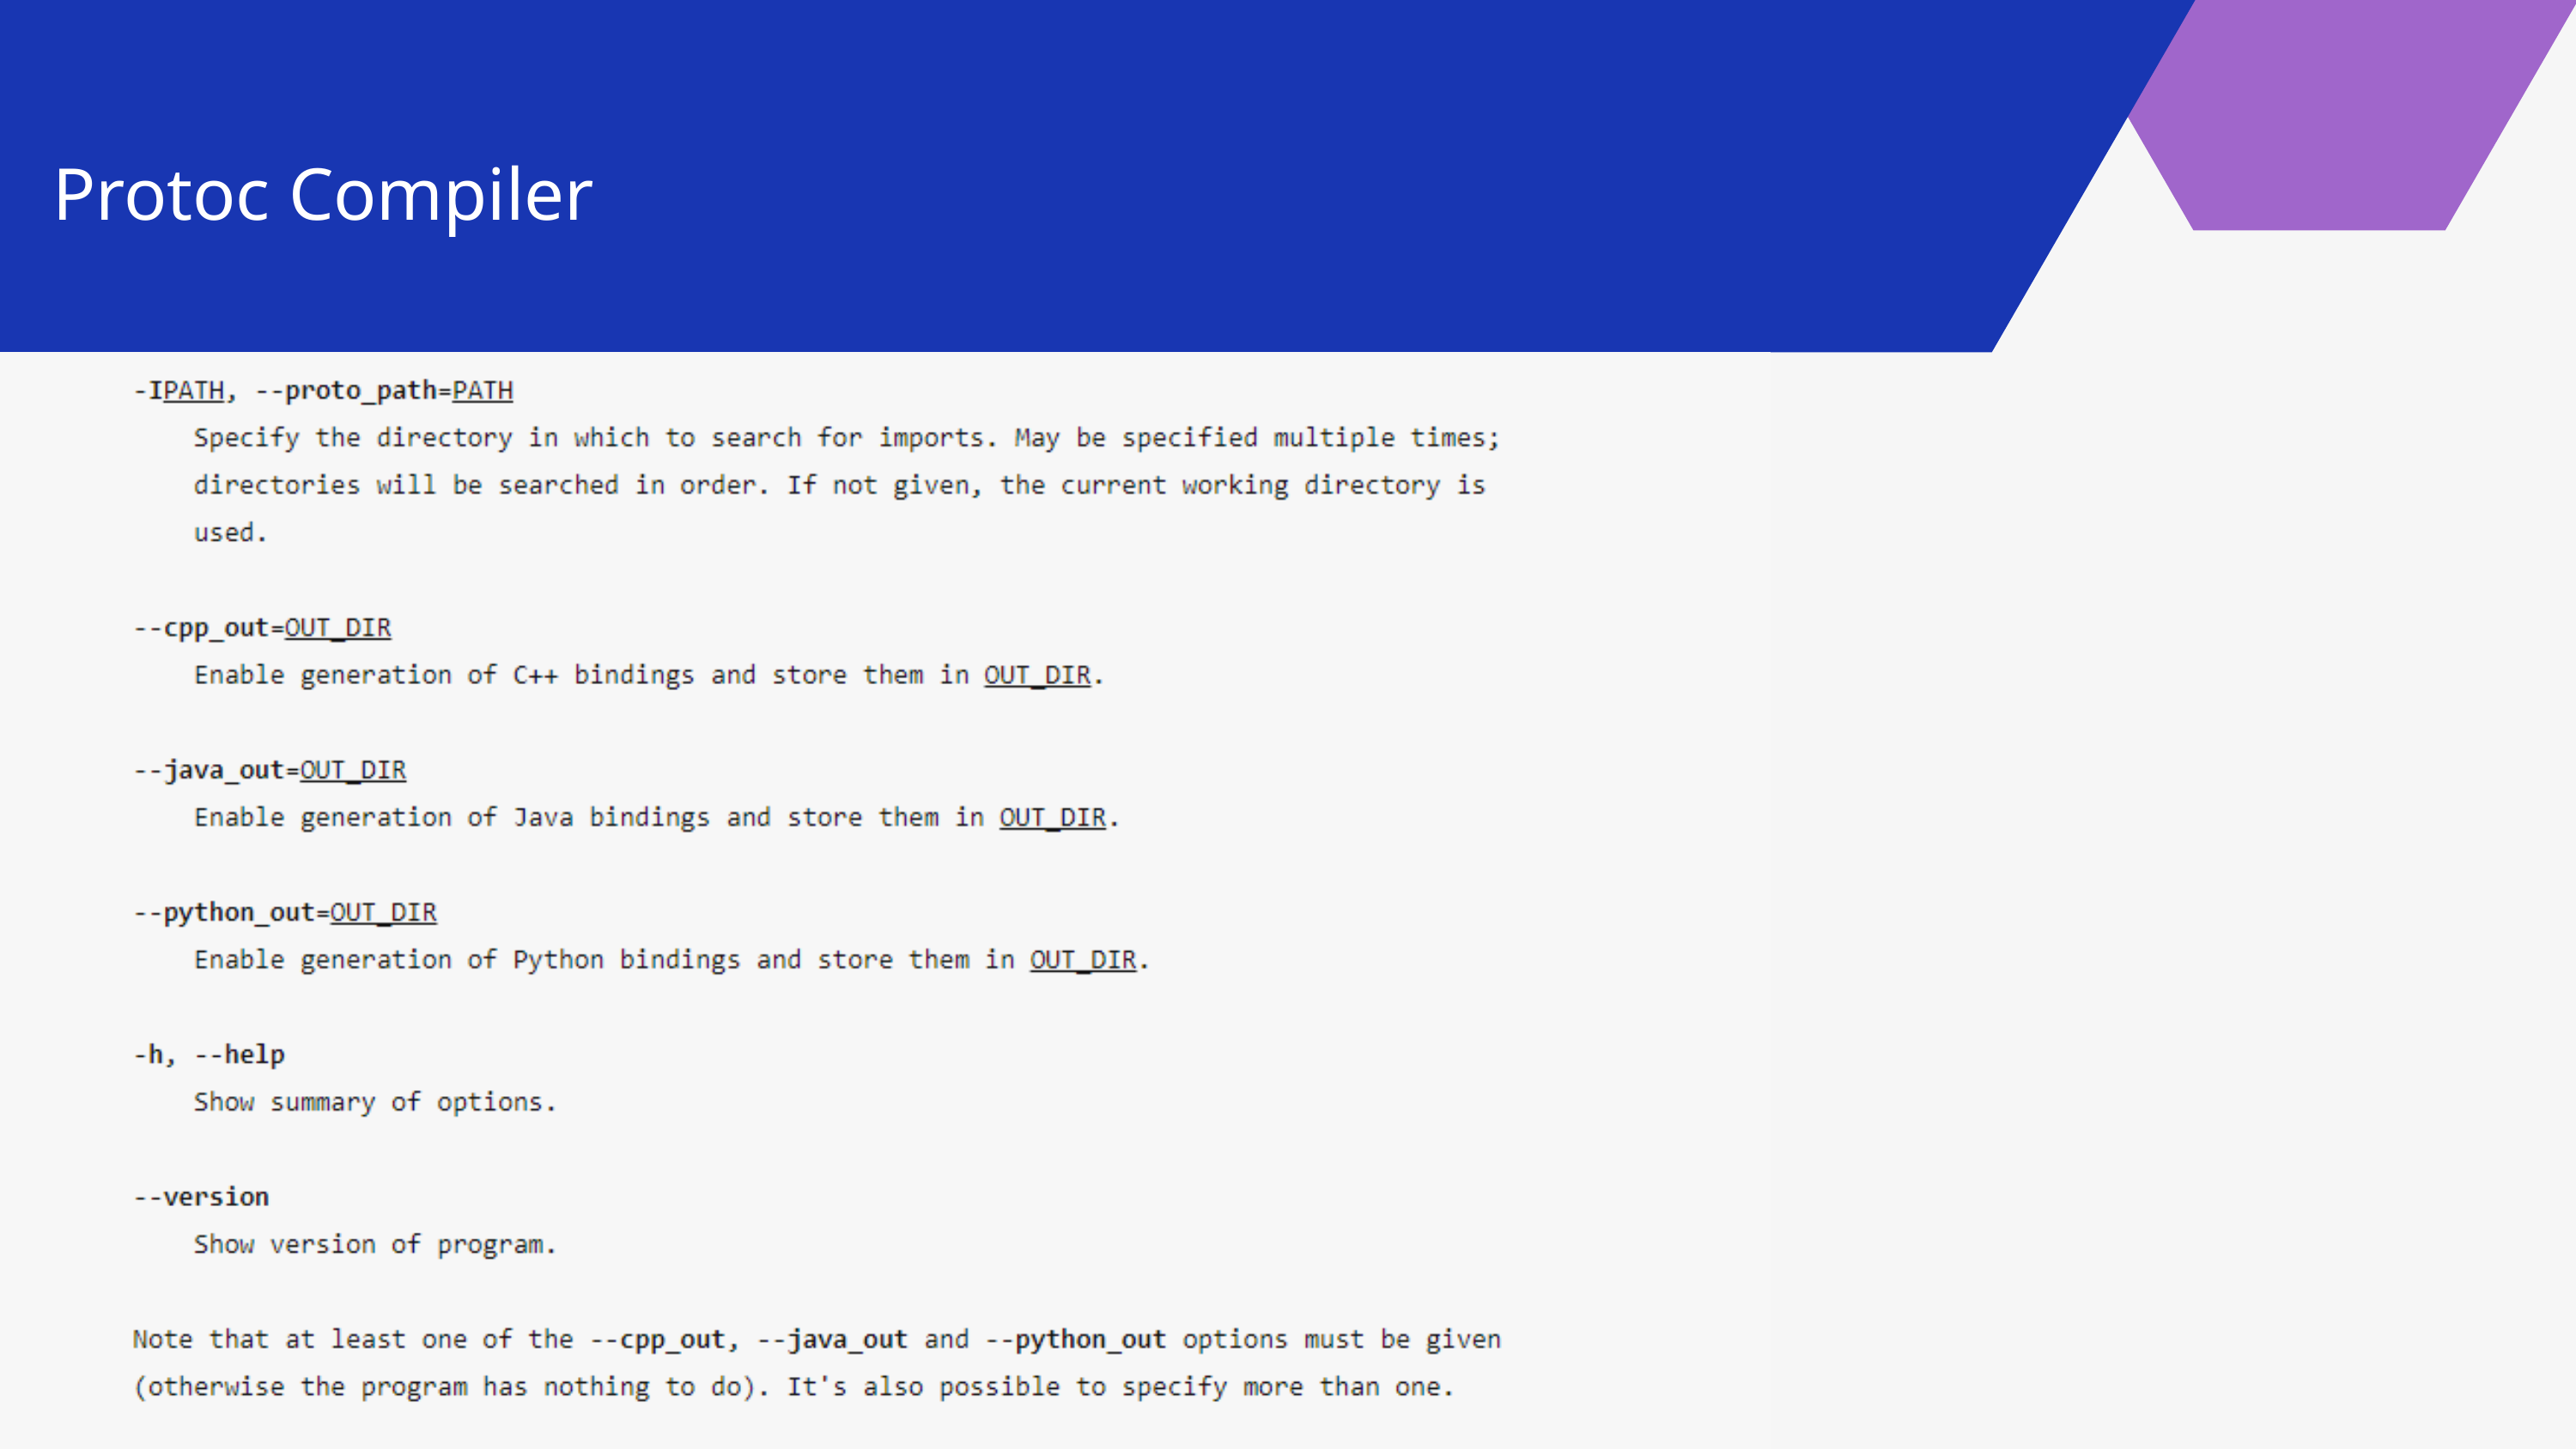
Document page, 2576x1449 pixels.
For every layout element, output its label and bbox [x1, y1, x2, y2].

text_box [0, 0, 2216, 353]
text_box [0, 362, 1771, 1449]
text_box [2222, 0, 2576, 231]
